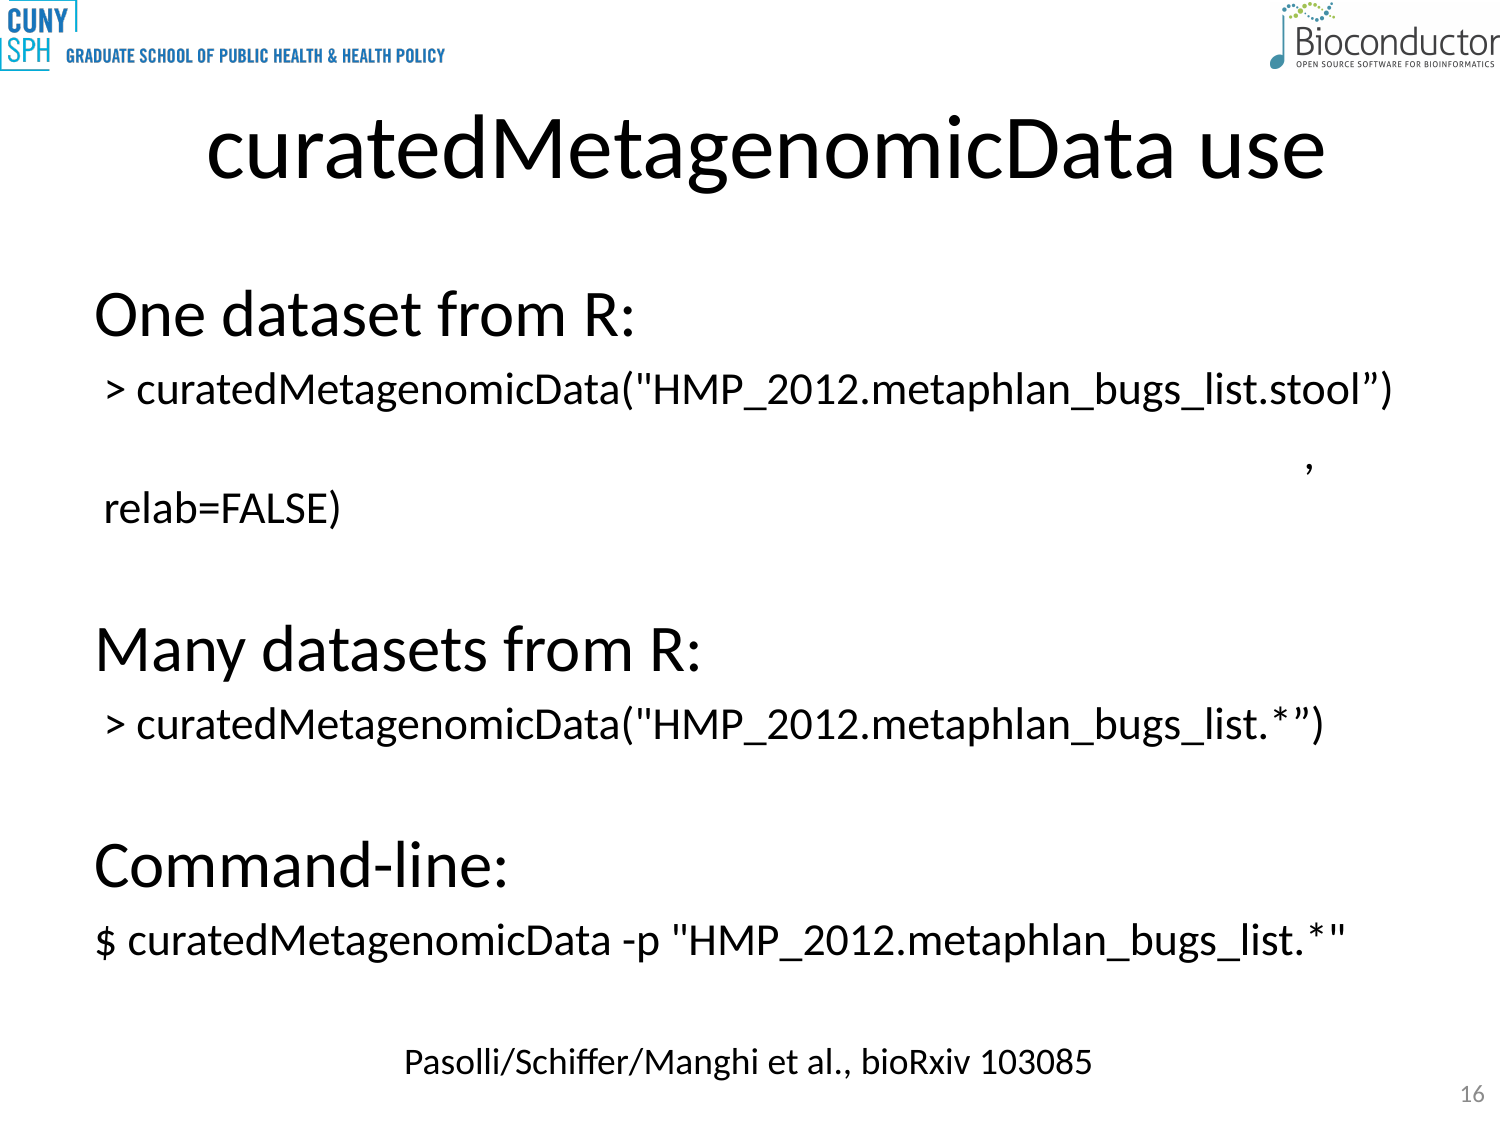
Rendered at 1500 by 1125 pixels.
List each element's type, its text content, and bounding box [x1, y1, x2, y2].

list One dataset from R: > curatedMetagenomicData("HMP_2012.metaphlan_bugs_list.stool”) , relab=FALSE) Many datasets from R: > curatedMetagenomicData("HMP_2012.metaphlan_bugs_list.*”) Command-line: $ curatedMetagenomicData -p "HMP_2012.metaphlan_bugs_list.*" [79, 262, 1421, 1005]
picture [1270, 2, 1500, 69]
picture [0, 0, 445, 71]
text_box Pasolli/Schiffer/Manghi et al., bioRxiv 103085 [389, 1029, 1109, 1090]
slide_number 16 [1149, 1062, 1500, 1123]
text_box curatedMetagenomicData use [171, 58, 1365, 225]
